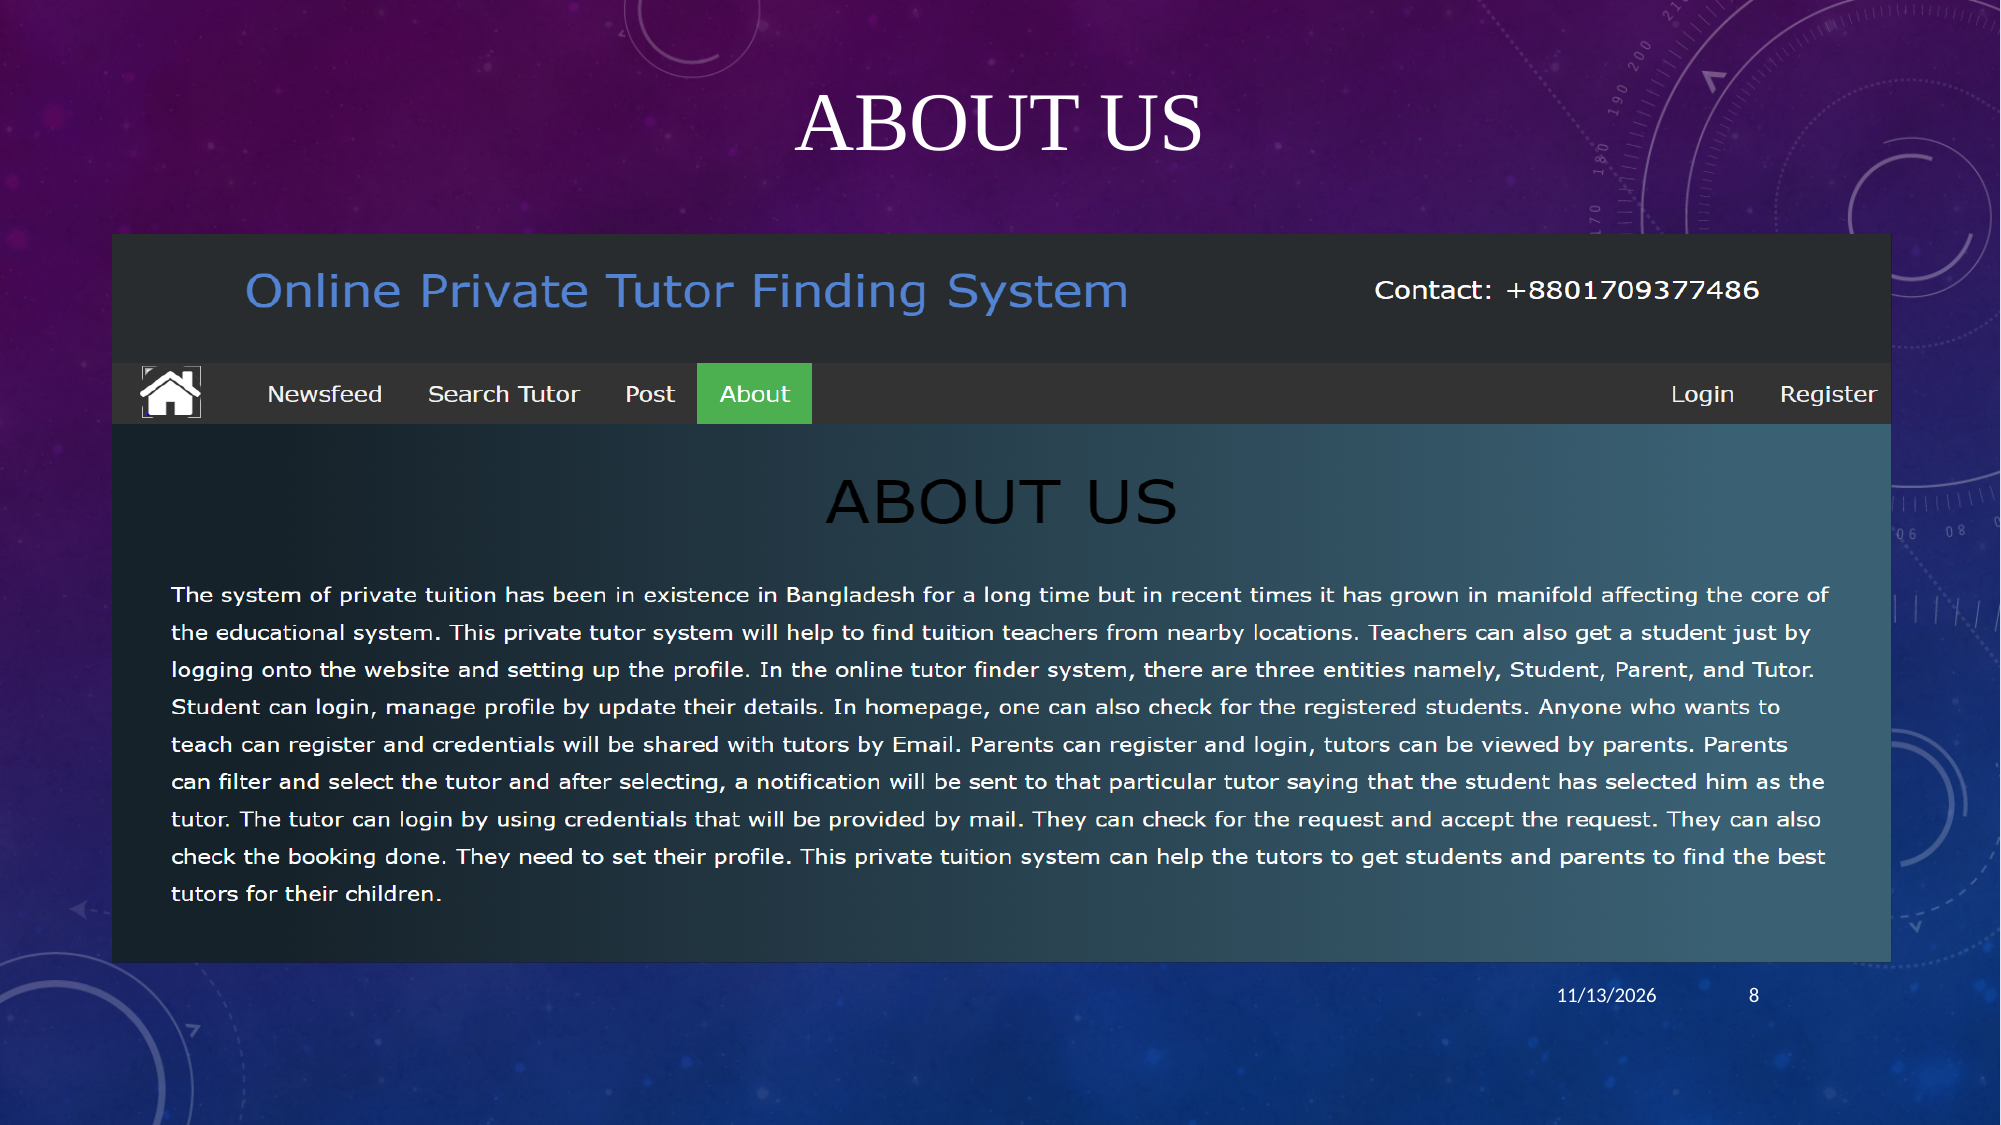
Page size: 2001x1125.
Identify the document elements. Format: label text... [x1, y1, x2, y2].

slide_number 8 [1684, 977, 1775, 1025]
picture [0, 0, 2001, 1125]
title ABOUT US [0, 0, 2000, 235]
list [112, 234, 1893, 964]
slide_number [1409, 977, 1672, 1025]
